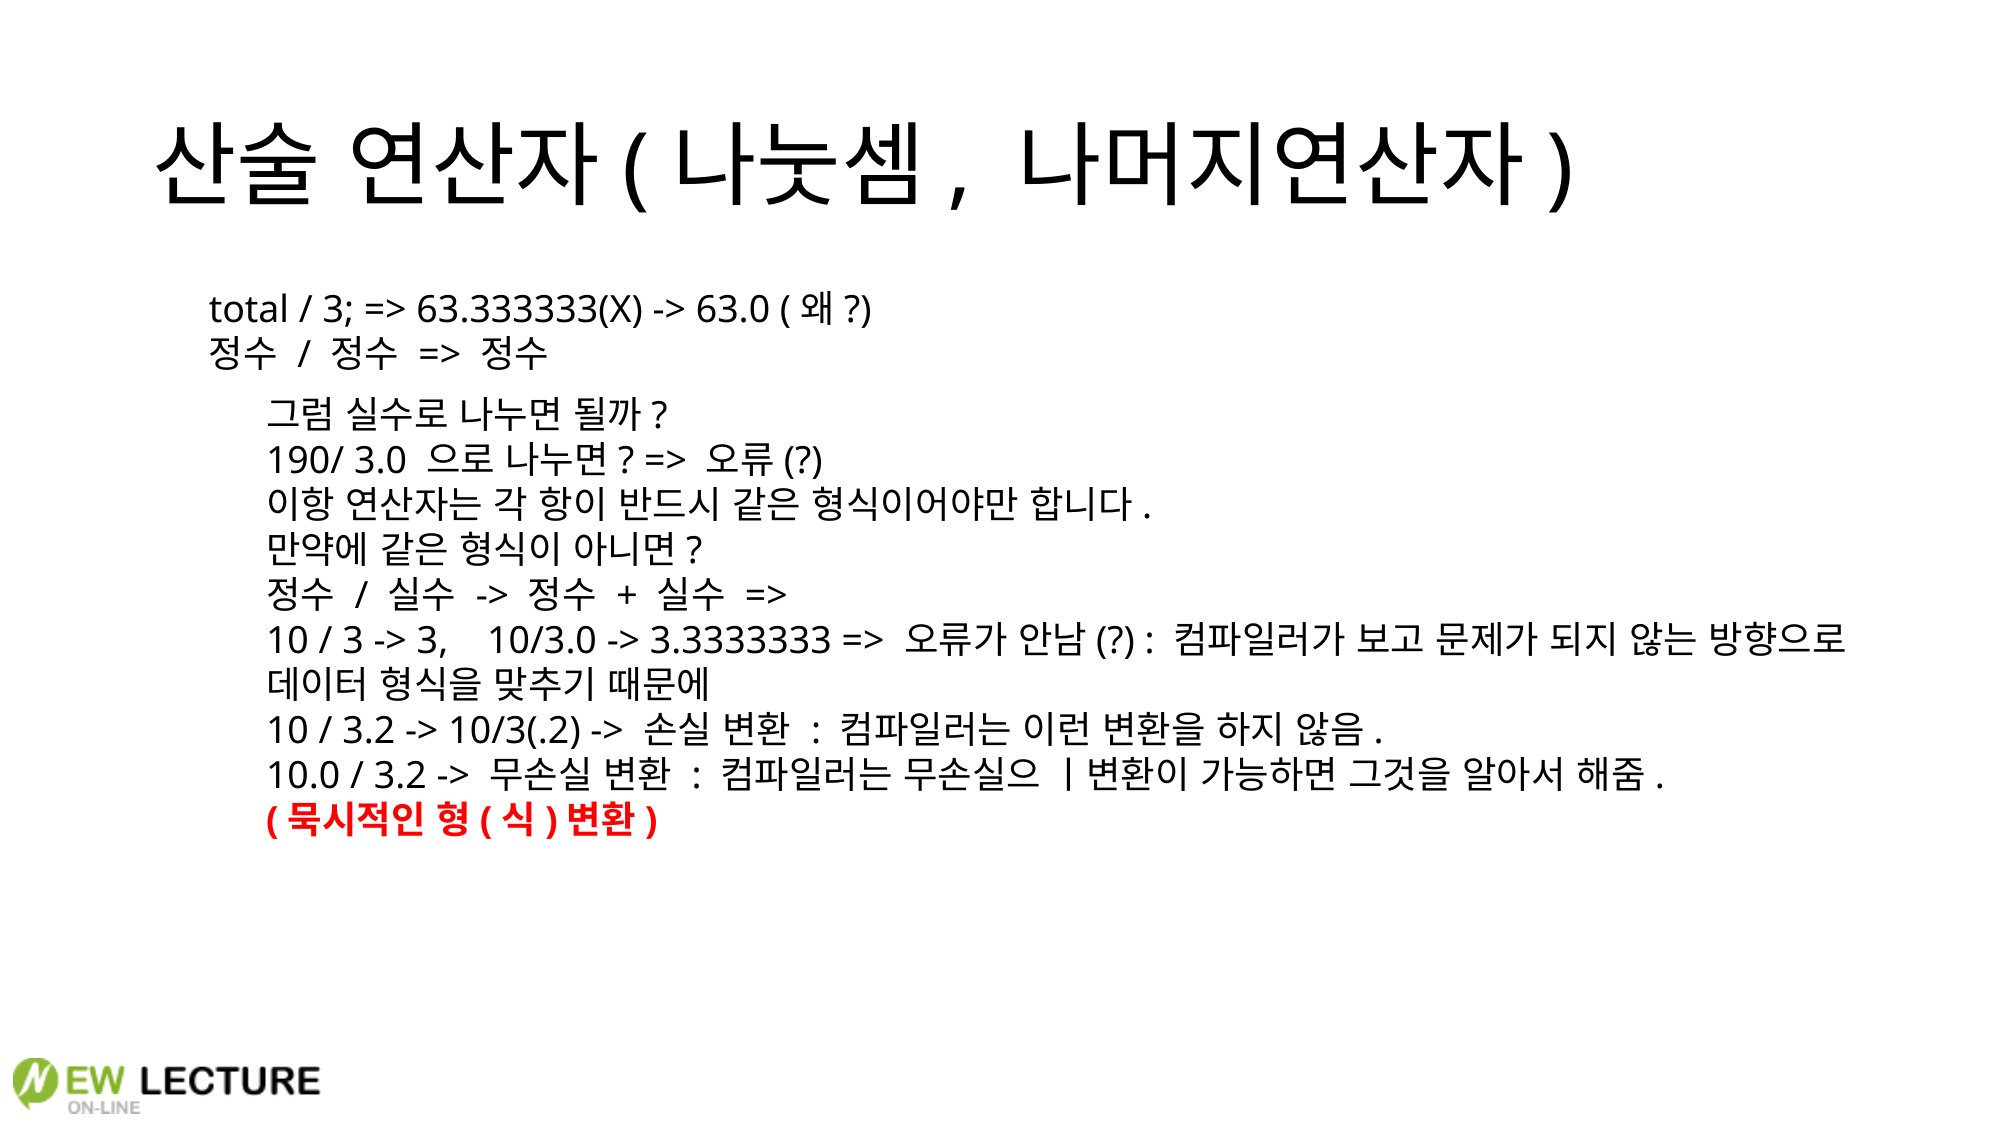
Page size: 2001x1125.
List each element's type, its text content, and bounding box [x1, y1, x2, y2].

title 산술 연산자(나눗셈, 나머지연산자) [137, 59, 1863, 278]
text_box total / 3; => 63.333333(X) -> 63.0 (왜?) 정수 / 정수 => 정수 [193, 277, 887, 382]
picture [13, 1058, 323, 1114]
text_box 그럼 실수로 나누면 될까? 190/ 3.0 으로 나누면? => 오류(?) 이항 연산자는 각 항이 반드시 같은 형식이어야만 합니다. 만약에 같은 형식이 아니면? 정수 / 실수 -> 정수 + 실수 => 10 / 3 -> 3, 10/3.0 -> 3.3333333 => 오류가 안남(?) : 컴파일러가 보고 문제가 되지 않는 방향으로 데이터 형식을 맞추기 때문에 10 / 3.2 -> 10/3(.2) -> 손실 변환 : 컴파일러는 이런 변환을 하지 않음. 10.0 / 3.2 -> 무손실 변환 : 컴파일러는 무손실으 ㅣ변환이 가능하면 그것을 알아서 해줌. (묵시적인 형(식)변환) [251, 383, 1862, 849]
